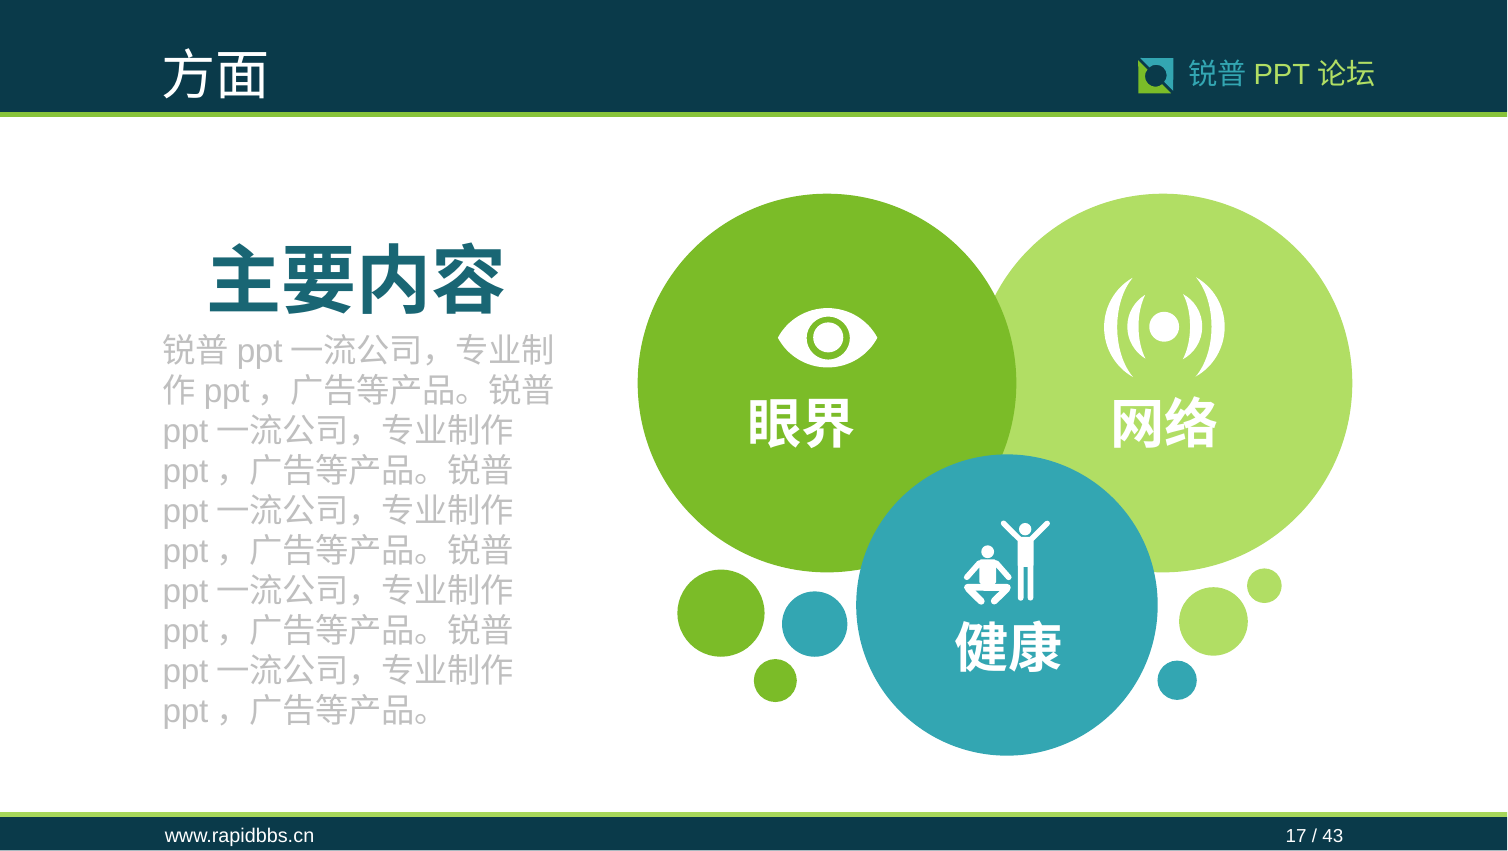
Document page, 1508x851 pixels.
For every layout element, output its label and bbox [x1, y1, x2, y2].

text_box [0, 0, 1508, 851]
